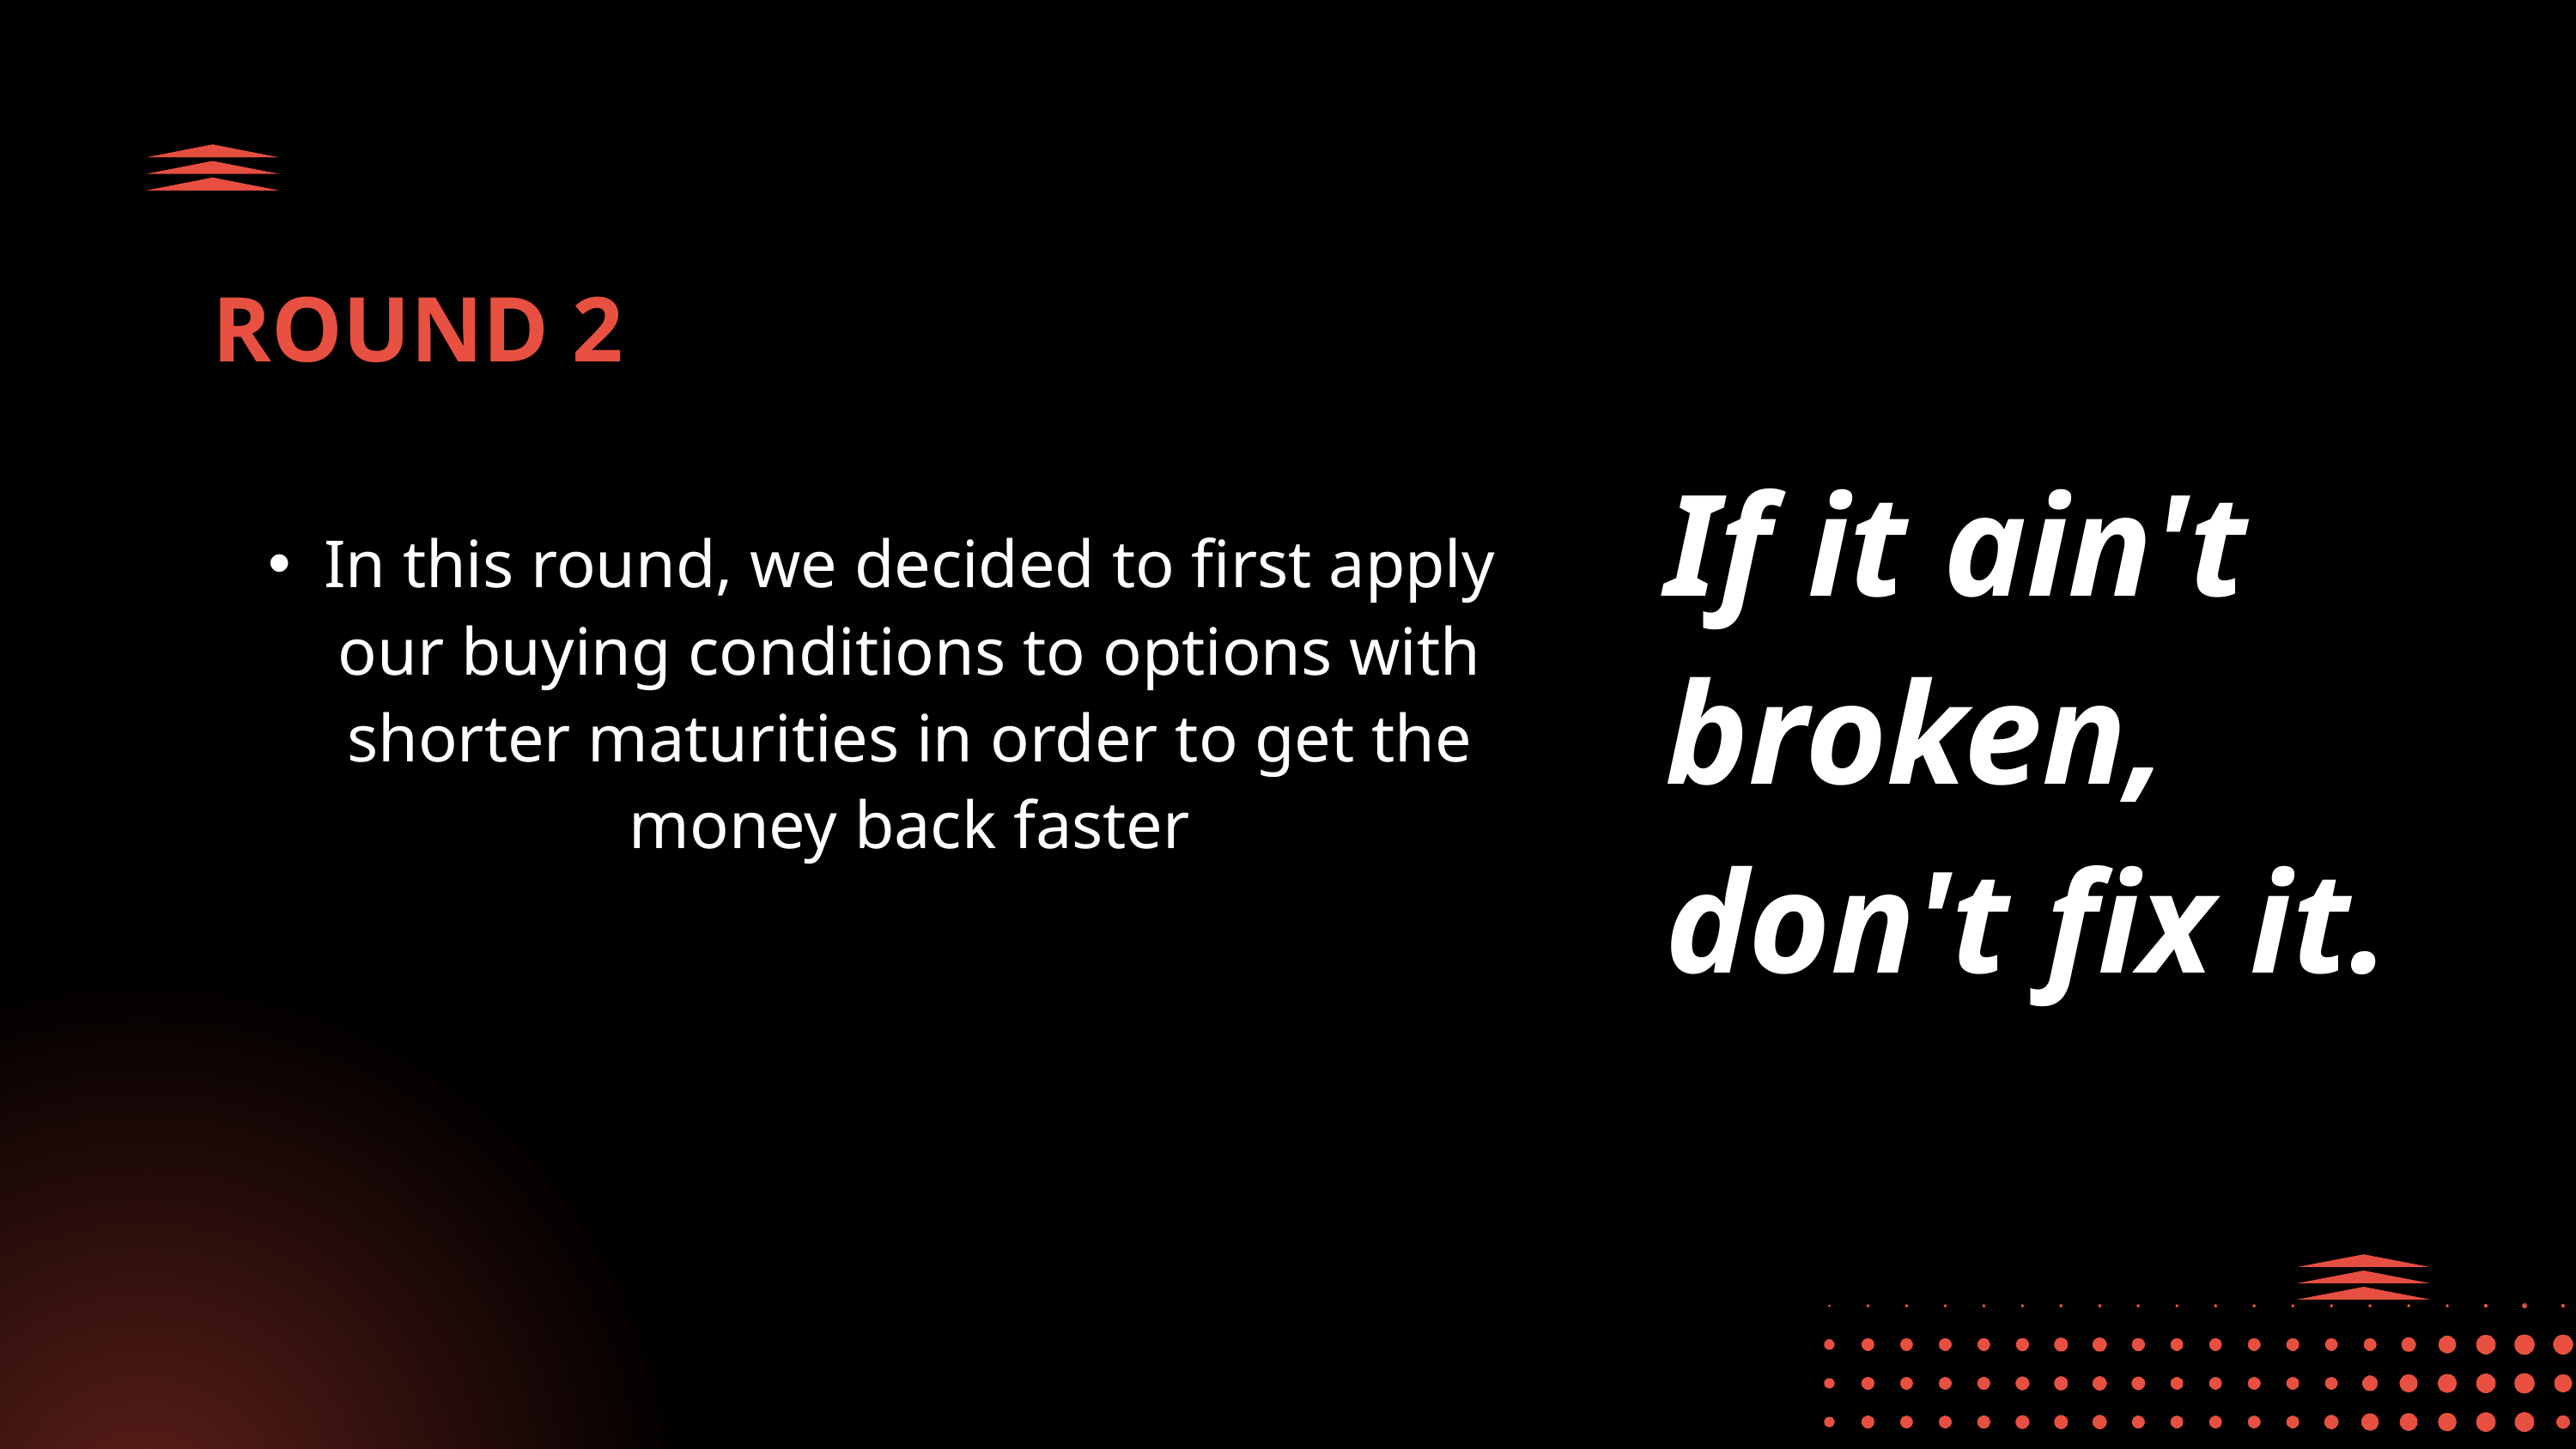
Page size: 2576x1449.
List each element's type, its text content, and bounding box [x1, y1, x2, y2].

text_box ROUND 2 [212, 283, 944, 380]
text_box If it ain't broken, don't fix it. [1665, 436, 2432, 1001]
text_box [1824, 1303, 2576, 1449]
text_box [0, 916, 744, 1449]
text_box In this round, we decided to first apply our buying conditions to options with shorter maturities in order to get the money back faster [185, 513, 1523, 862]
text_box [2295, 1254, 2432, 1300]
text_box [144, 144, 281, 191]
